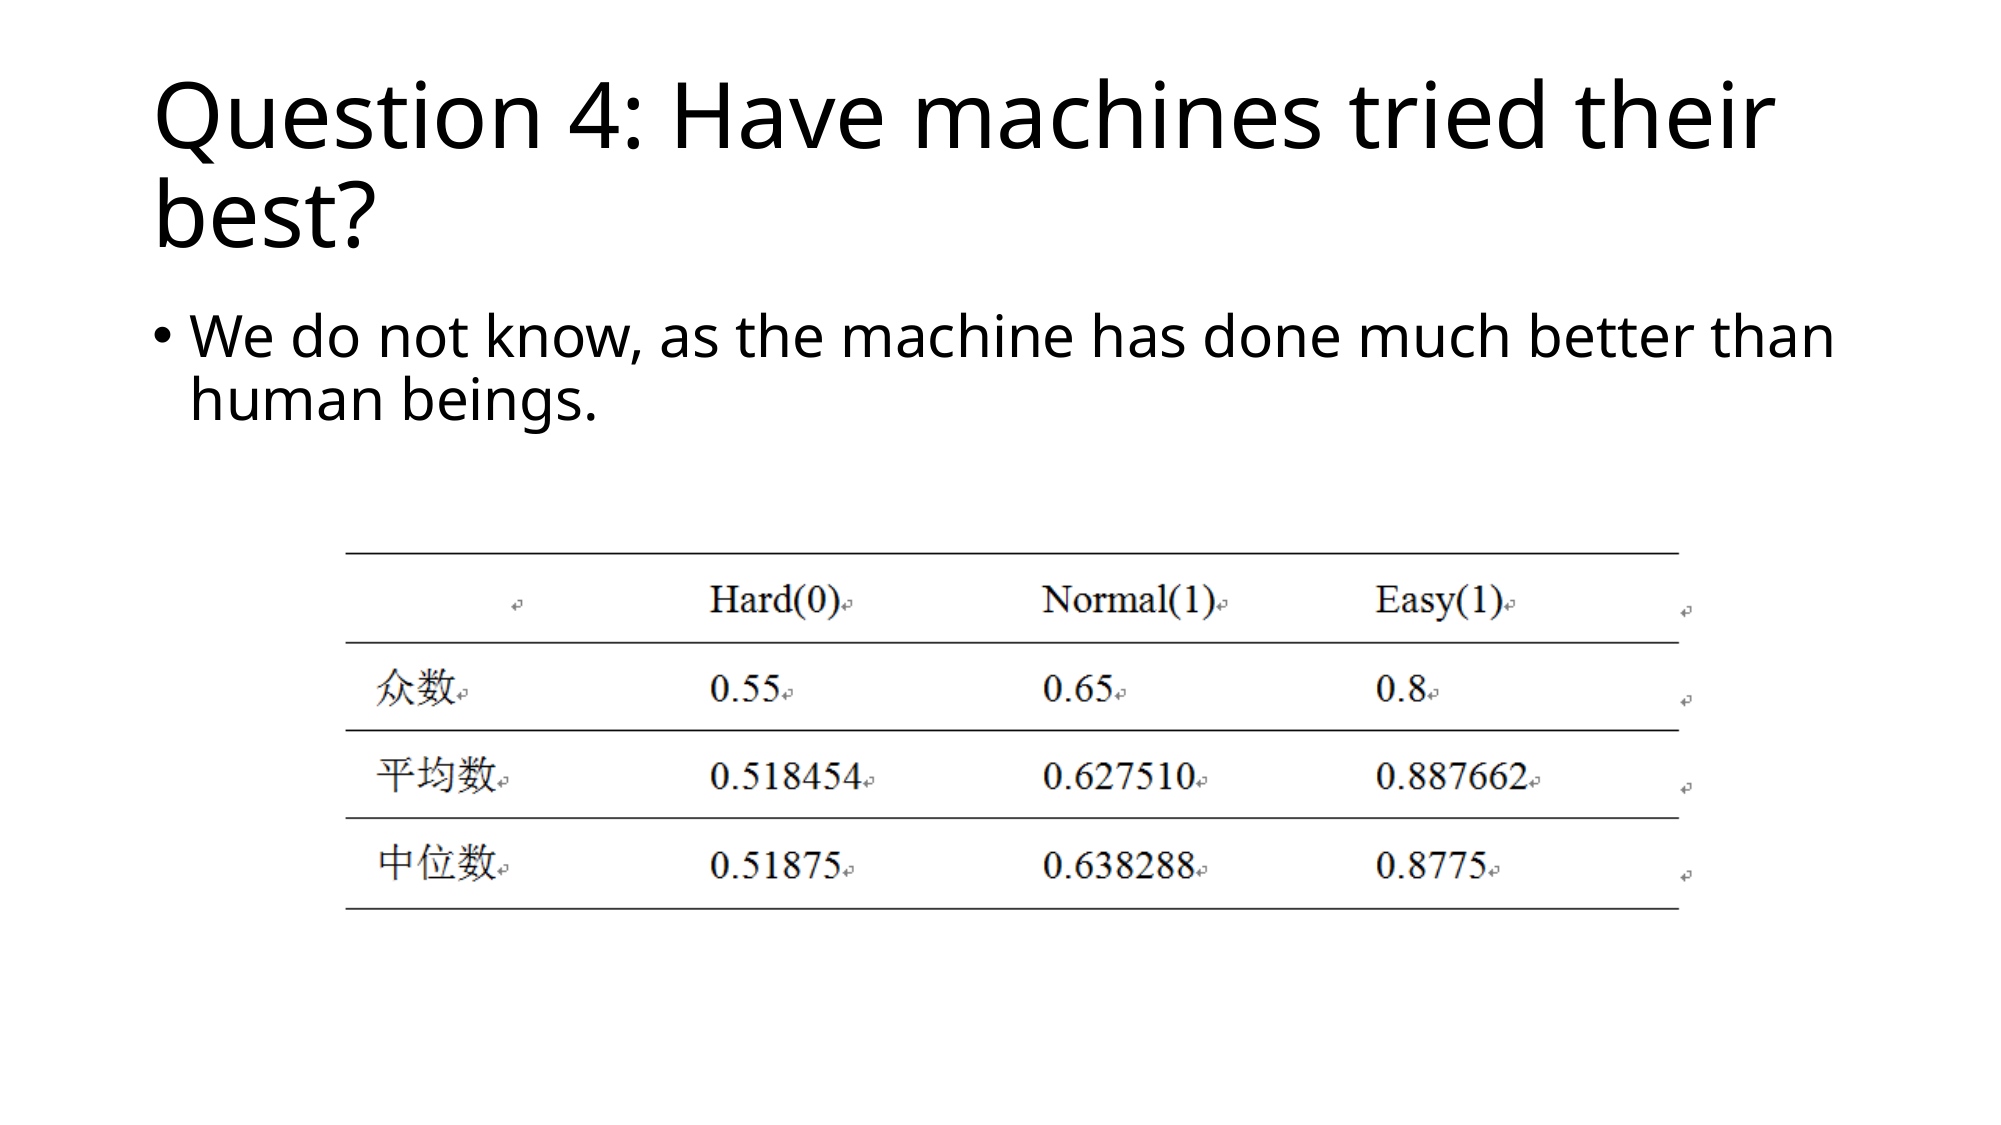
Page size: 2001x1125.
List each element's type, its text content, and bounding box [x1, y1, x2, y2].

picture [274, 539, 1809, 924]
title Question 4: Have machines tried their best? [137, 59, 1863, 278]
list We do not know, as the machine has done much better than human beings. [137, 299, 1863, 1014]
